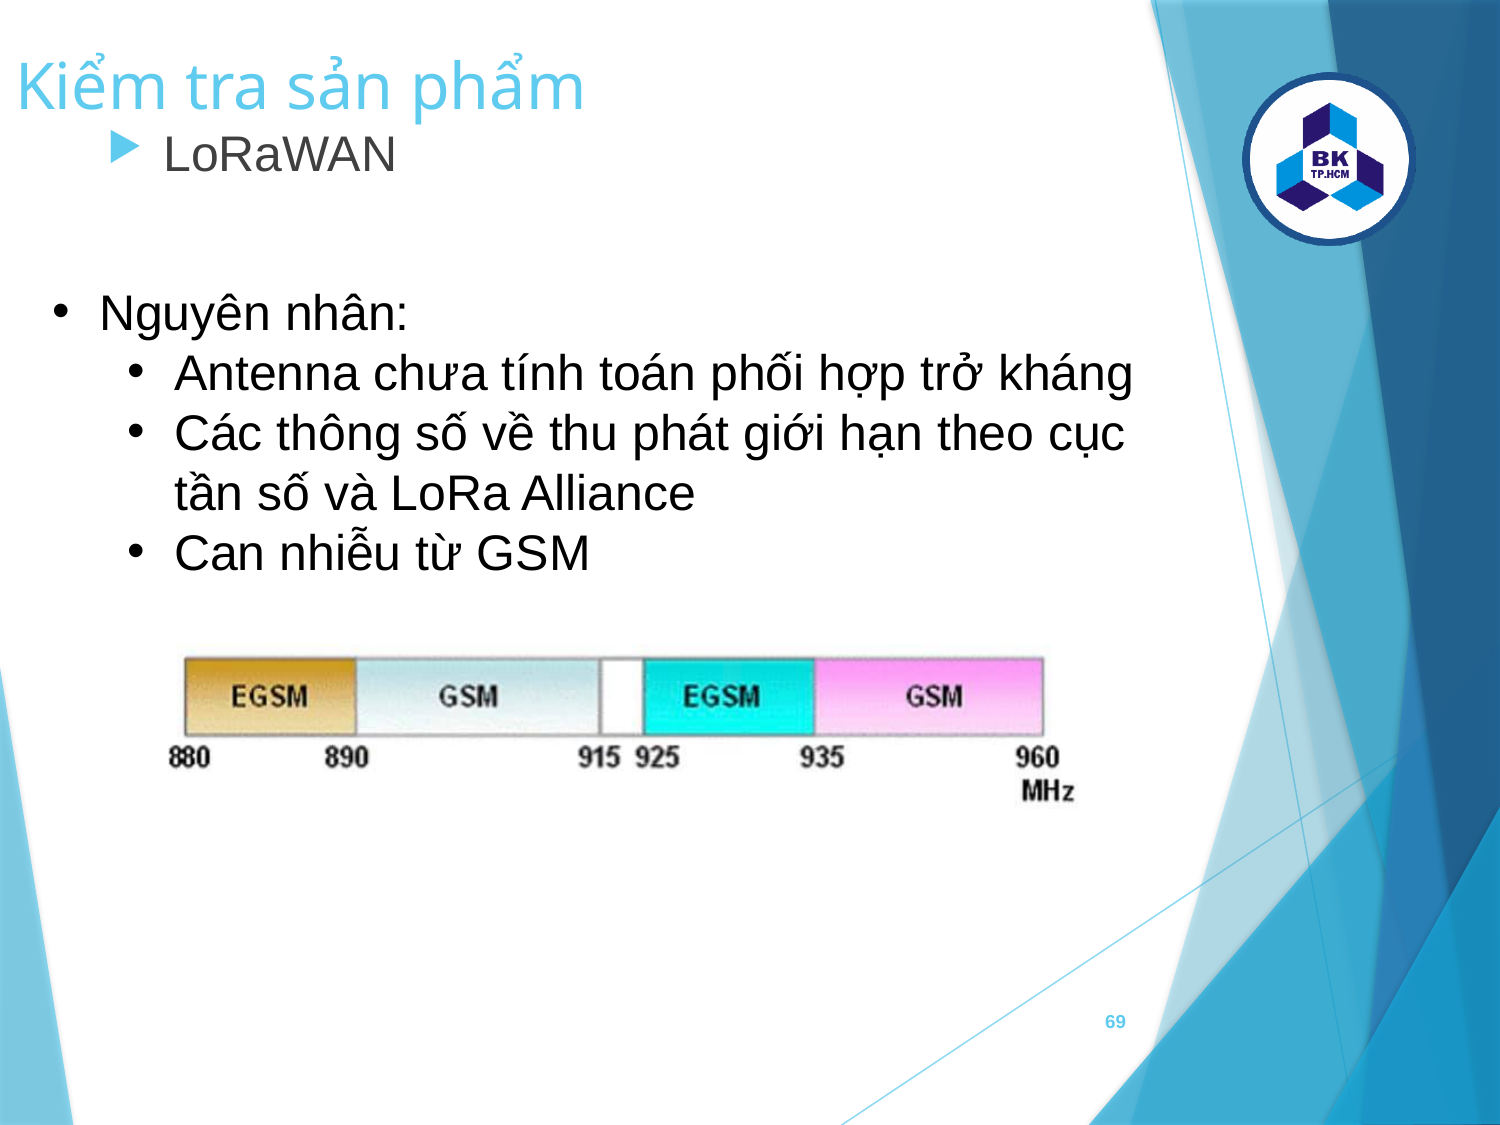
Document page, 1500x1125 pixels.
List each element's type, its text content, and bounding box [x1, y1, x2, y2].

picture [159, 625, 1101, 812]
text_box Nguyên nhân: Antenna chưa tính toán phối hợp trở kháng Các thông số về thu phát giới hạn theo cục tần số và LoRa Alliance Can nhiễu từ GSM [37, 273, 1175, 588]
text_box Kiểm tra sản phẩm [0, 37, 1175, 130]
picture [1242, 72, 1416, 246]
slide_number 69 [1057, 991, 1142, 1051]
text_box LoRaWAN [92, 114, 1167, 233]
